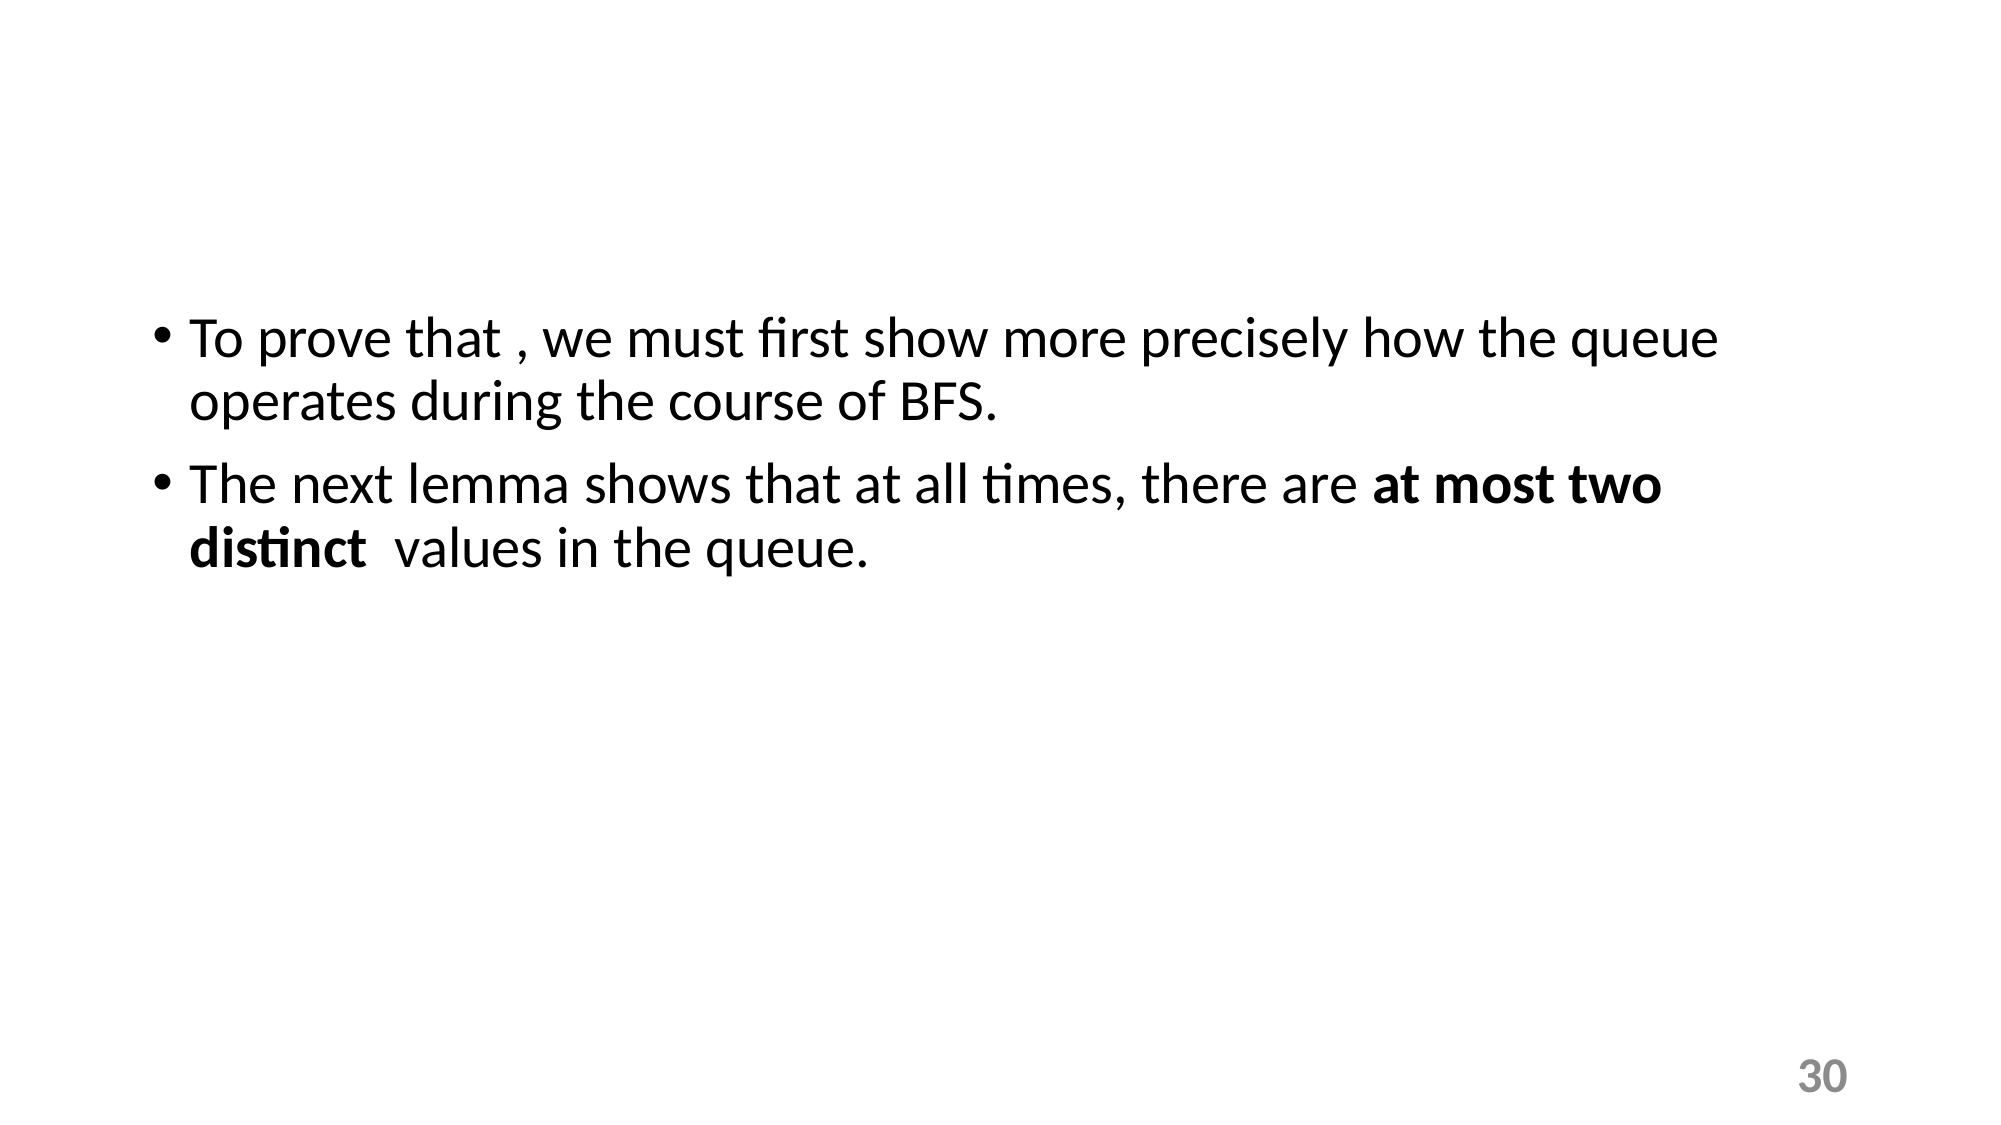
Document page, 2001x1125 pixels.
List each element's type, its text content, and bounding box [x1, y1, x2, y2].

slide_number 30 [1412, 1042, 1863, 1103]
